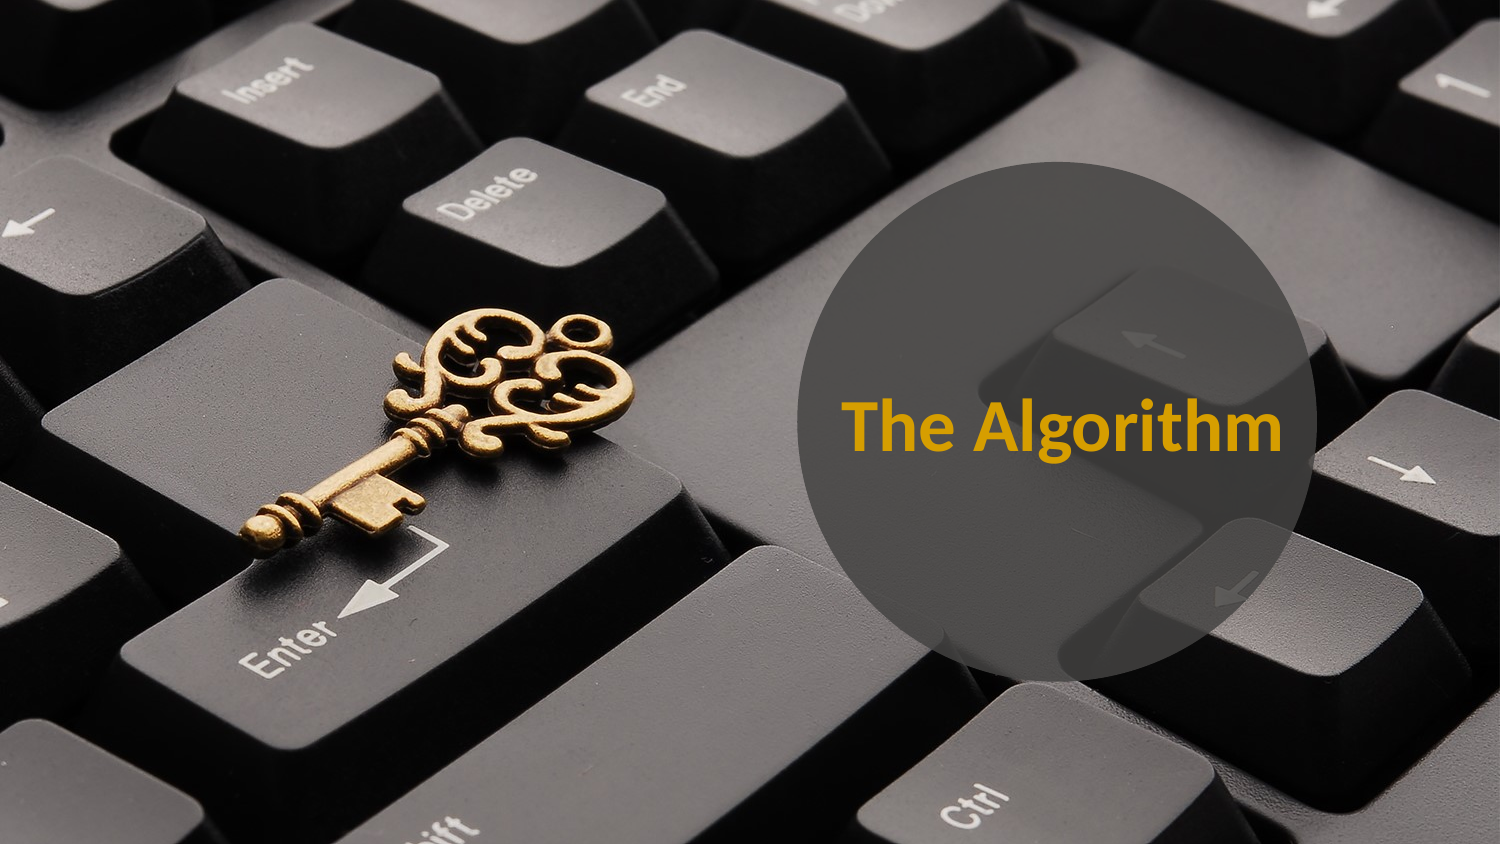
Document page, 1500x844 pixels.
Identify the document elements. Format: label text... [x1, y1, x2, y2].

picture [0, 0, 1500, 844]
list The Algorithm [820, 345, 1306, 499]
